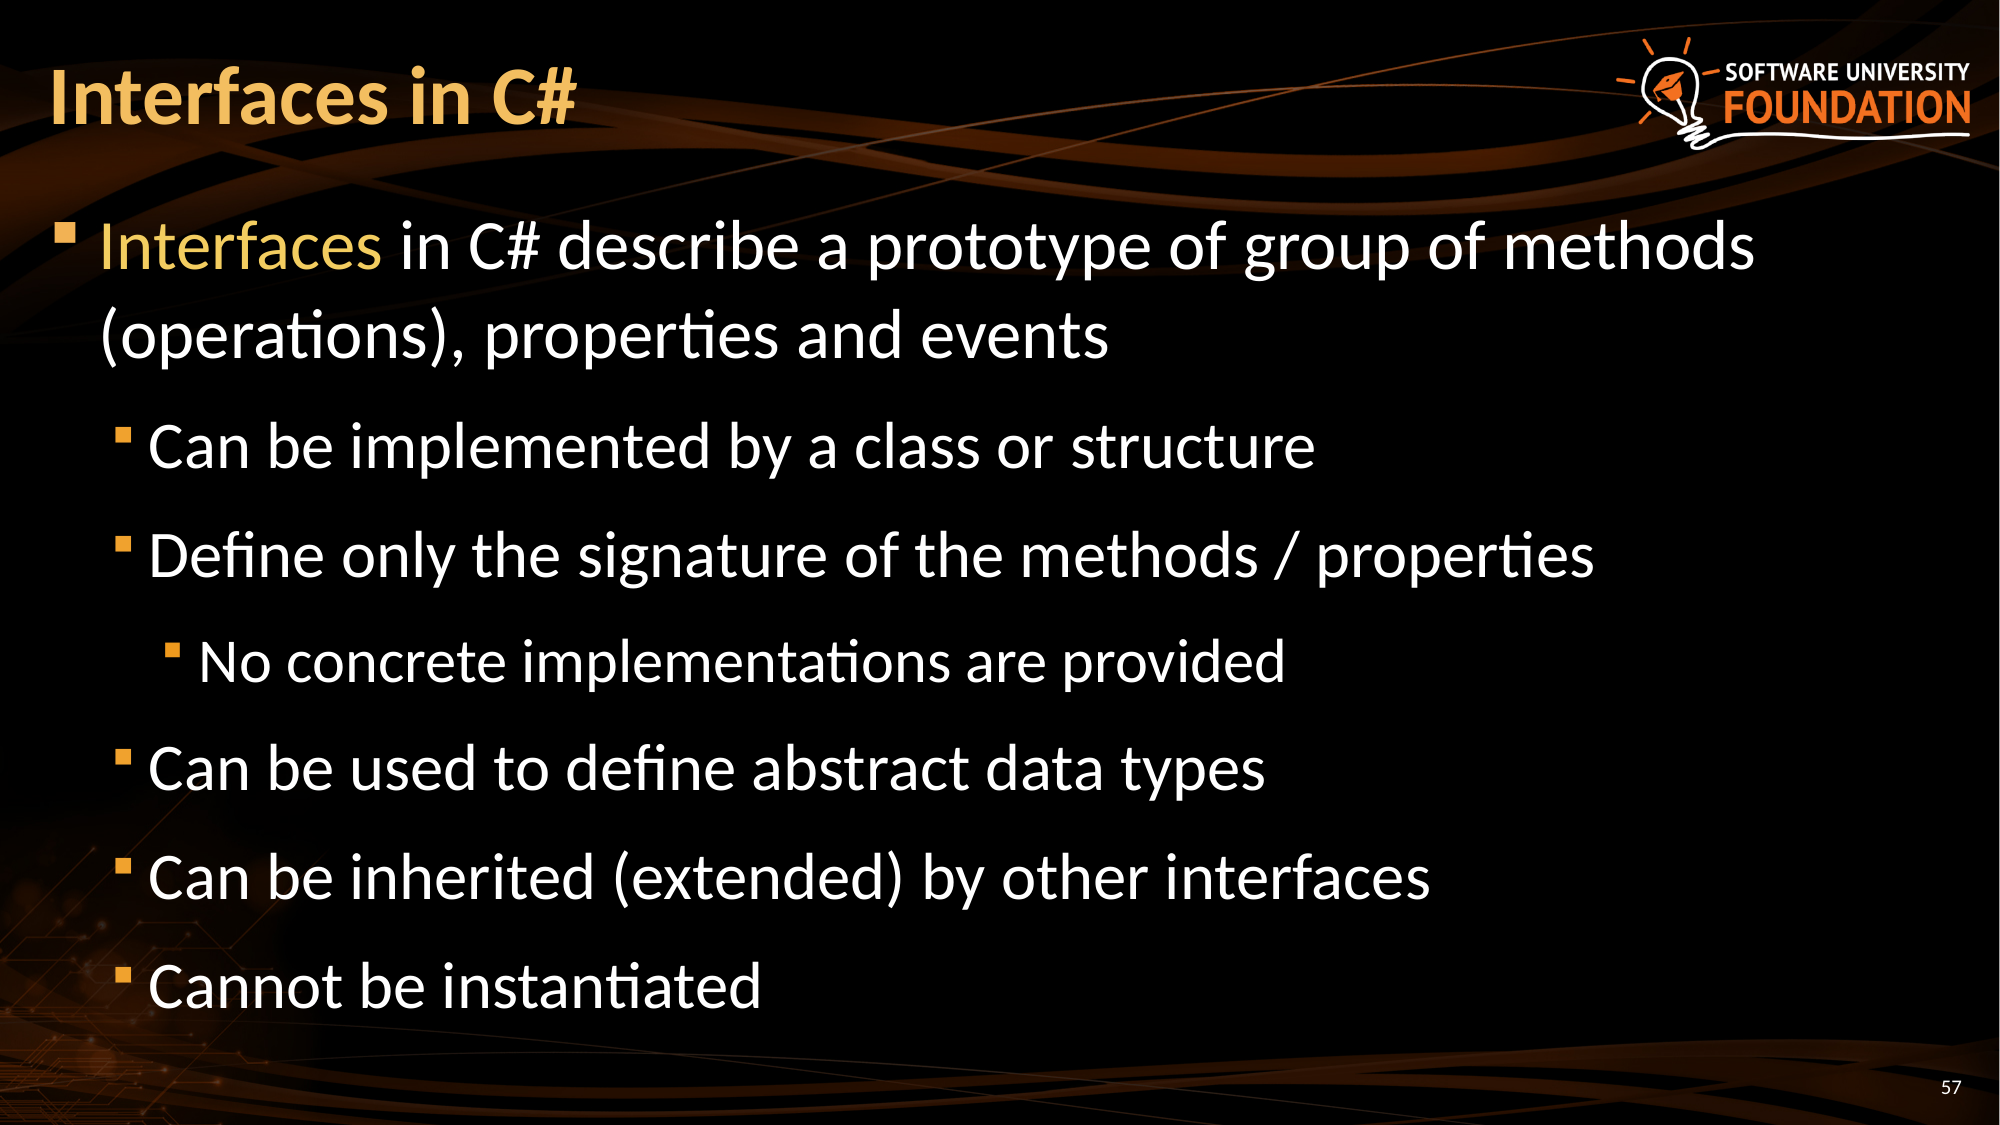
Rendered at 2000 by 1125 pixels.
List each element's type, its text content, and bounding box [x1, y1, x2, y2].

title Interfaces in C# [30, 6, 1602, 189]
list Interfaces in C# describe a prototype of group of methods (operations), properties and events Can be implemented by a class or structure Define only the signature of the methods / properties No concrete implementations are provided Can be used to define abstract data types Can be inherited (extended) by other interfaces Cannot be instantiated [31, 188, 1968, 1103]
picture [0, 0, 2000, 1125]
